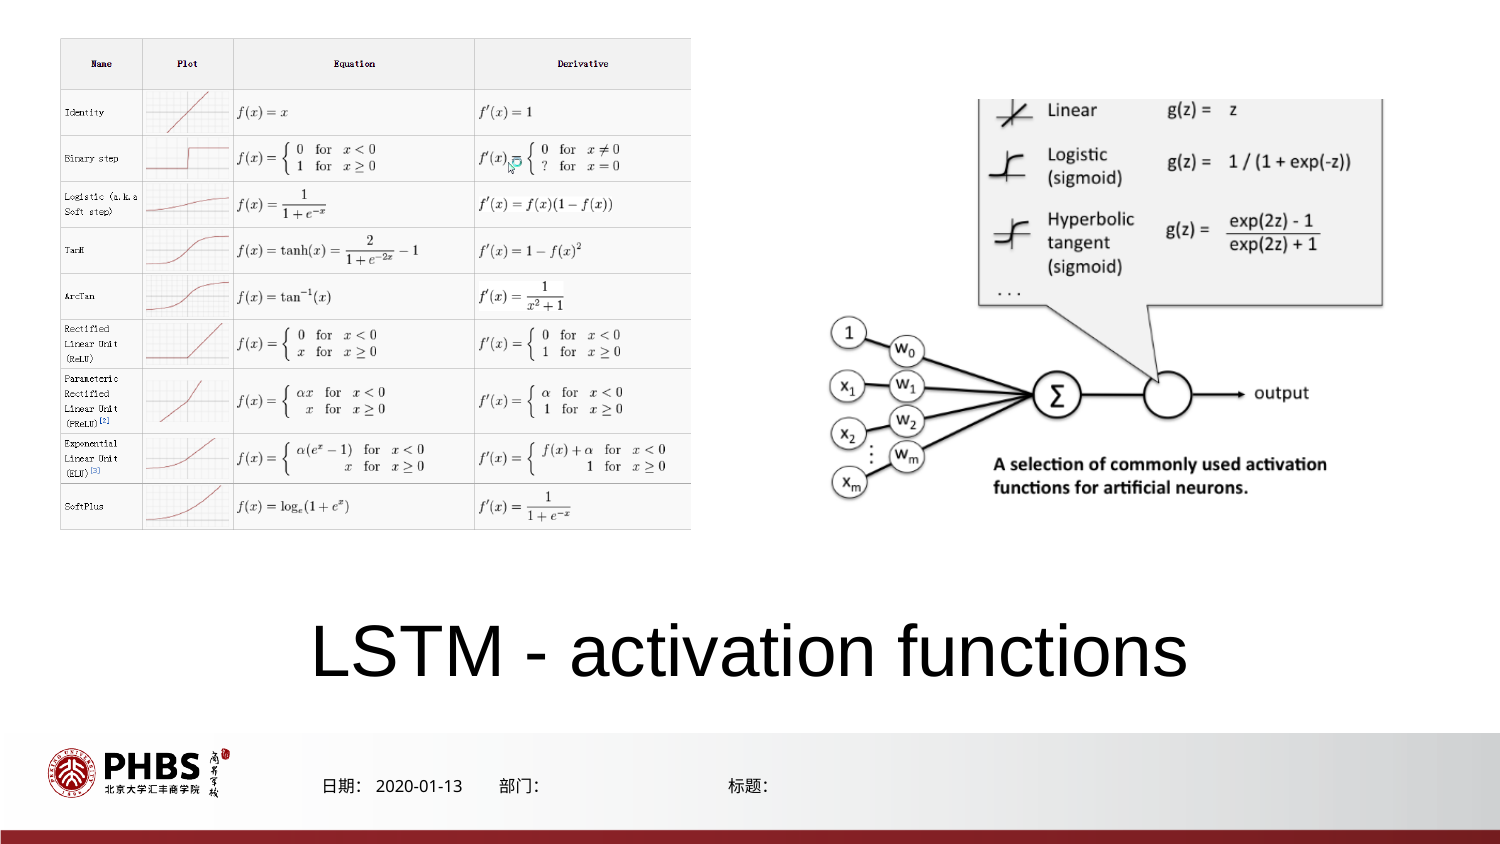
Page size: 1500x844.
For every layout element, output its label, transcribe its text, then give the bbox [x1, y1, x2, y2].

picture [59, 37, 691, 530]
text_box LSTM - activation functions [64, 585, 1436, 700]
picture [0, 733, 1500, 844]
picture [775, 99, 1482, 528]
